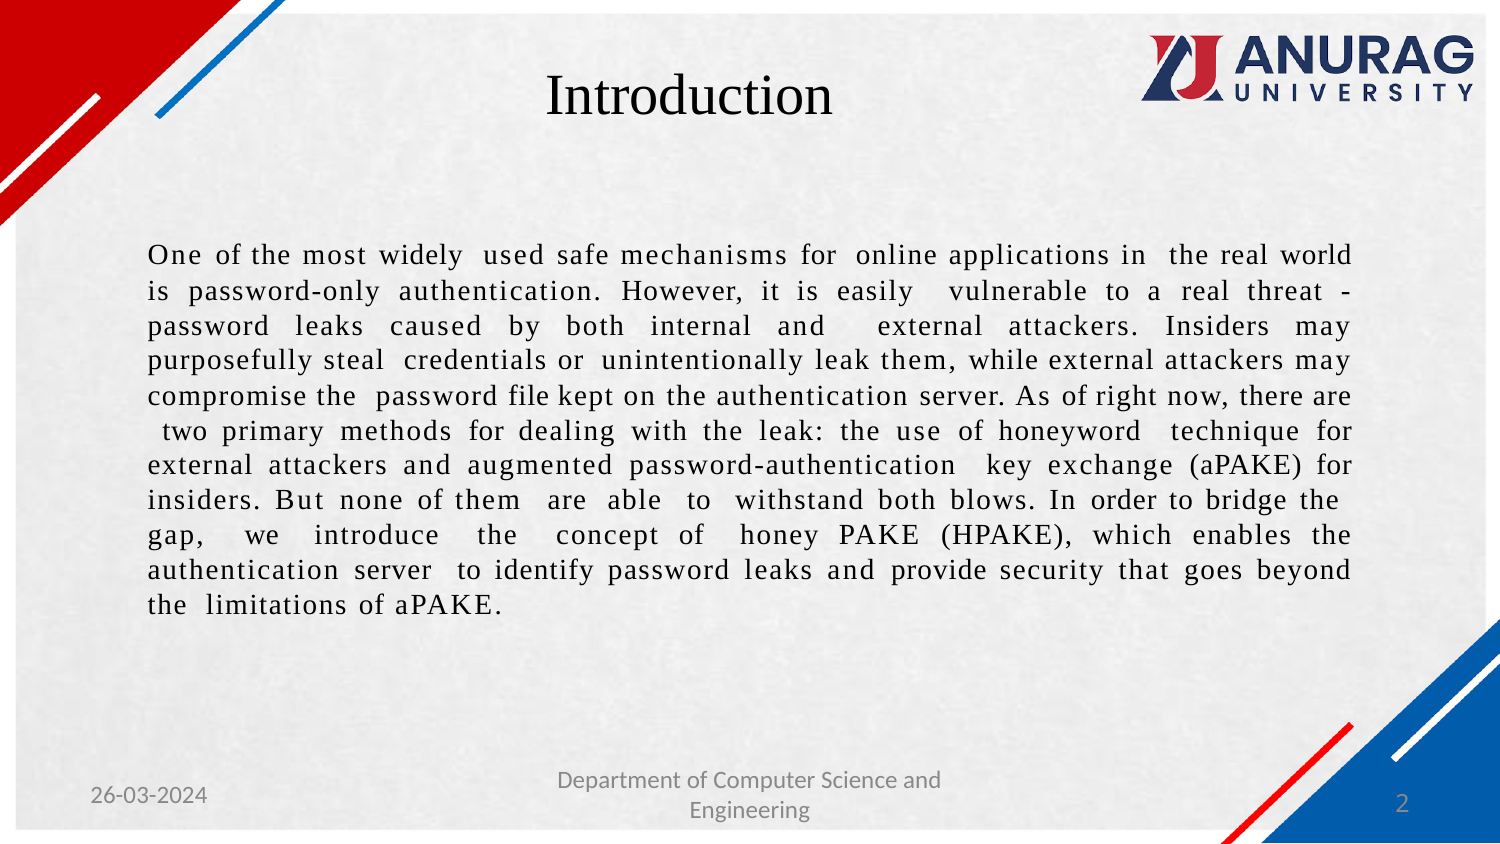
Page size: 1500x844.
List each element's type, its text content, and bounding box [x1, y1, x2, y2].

picture [0, 0, 1500, 844]
title Introduction [188, 40, 1192, 143]
text_box One of the most widely used safe mechanisms for online applications in the real world is password-only authentication. However, it is easily vulnerable to a real threat - password leaks caused by both internal and external attackers. Insiders may purposefully steal credentials or unintentionally leak them, while external attackers may compromise the password file kept on the authentication server. As of right now, there are two primary methods for dealing with the leak: the use of honeyword technique for external attackers and augmented password-authentication key exchange (aPAKE) for insiders. But none of them are able to withstand both blows. In order to bridge the gap, we introduce the concept of honey PAKE (HPAKE), which enables the authentication server to identify password leaks and provide security that goes beyond the limitations of aPAKE. [132, 228, 1368, 663]
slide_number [75, 771, 425, 817]
footer Department of Computer Science and Engineering [512, 771, 988, 817]
slide_number 2 [1074, 782, 1425, 827]
